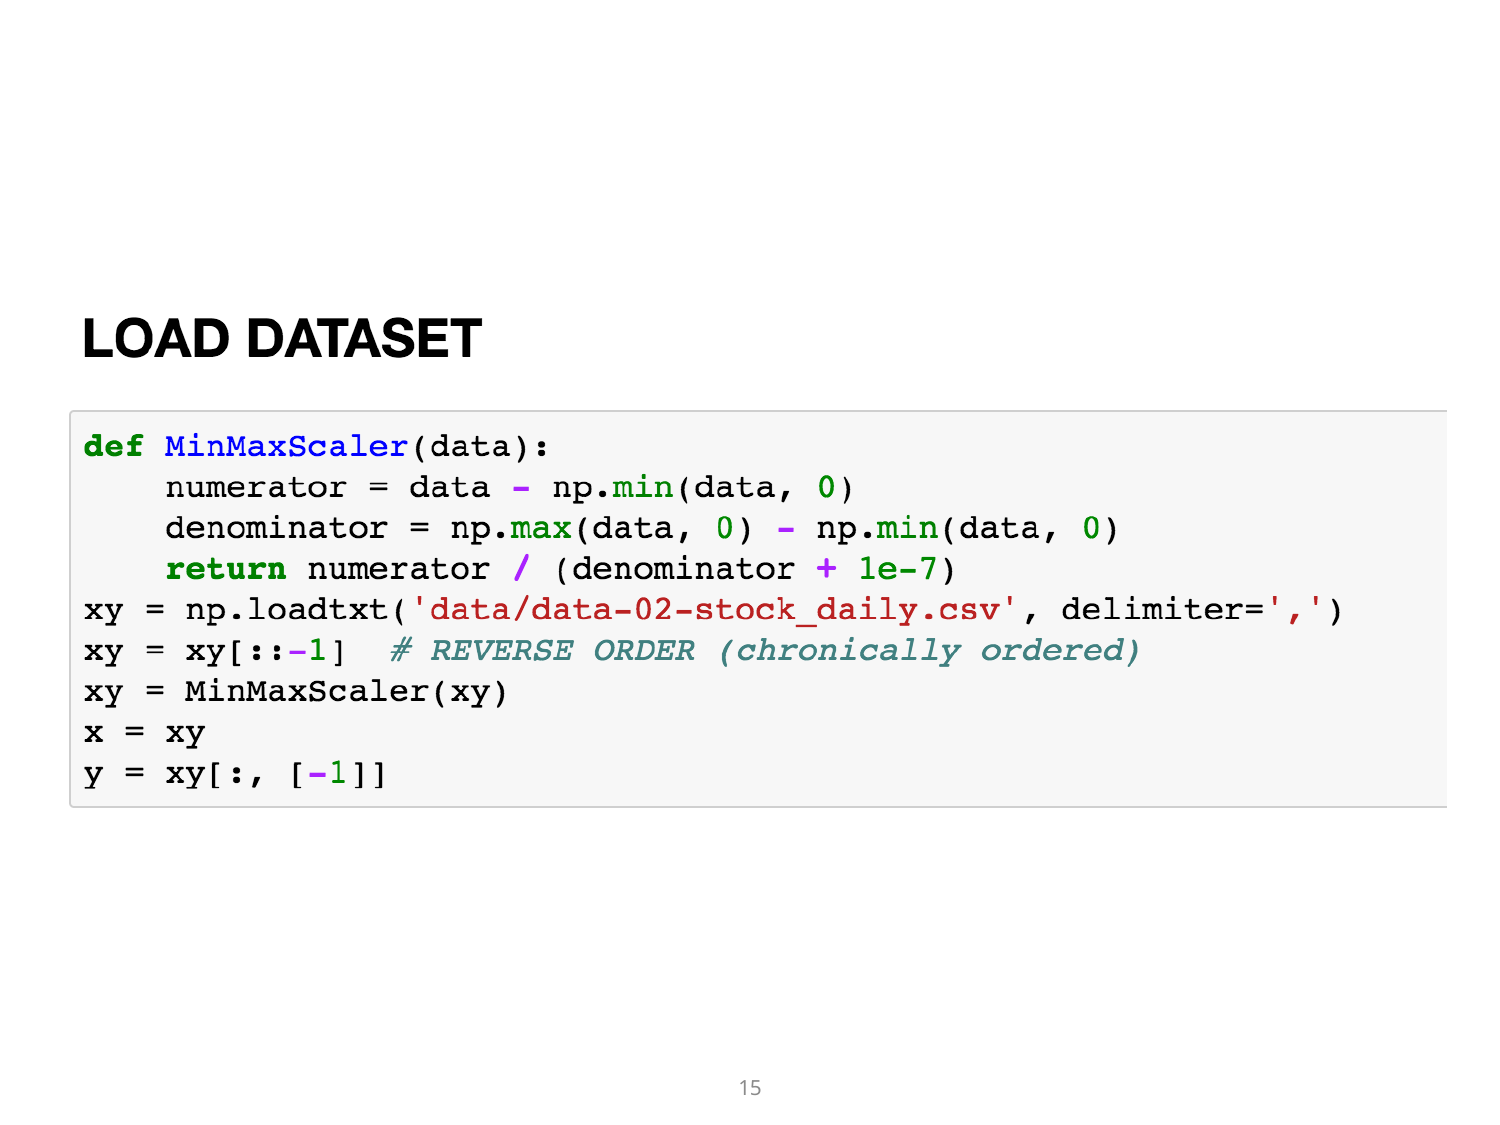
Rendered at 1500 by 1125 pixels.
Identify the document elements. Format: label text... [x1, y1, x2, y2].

slide_number 15 [575, 1058, 925, 1119]
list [52, 281, 1448, 821]
